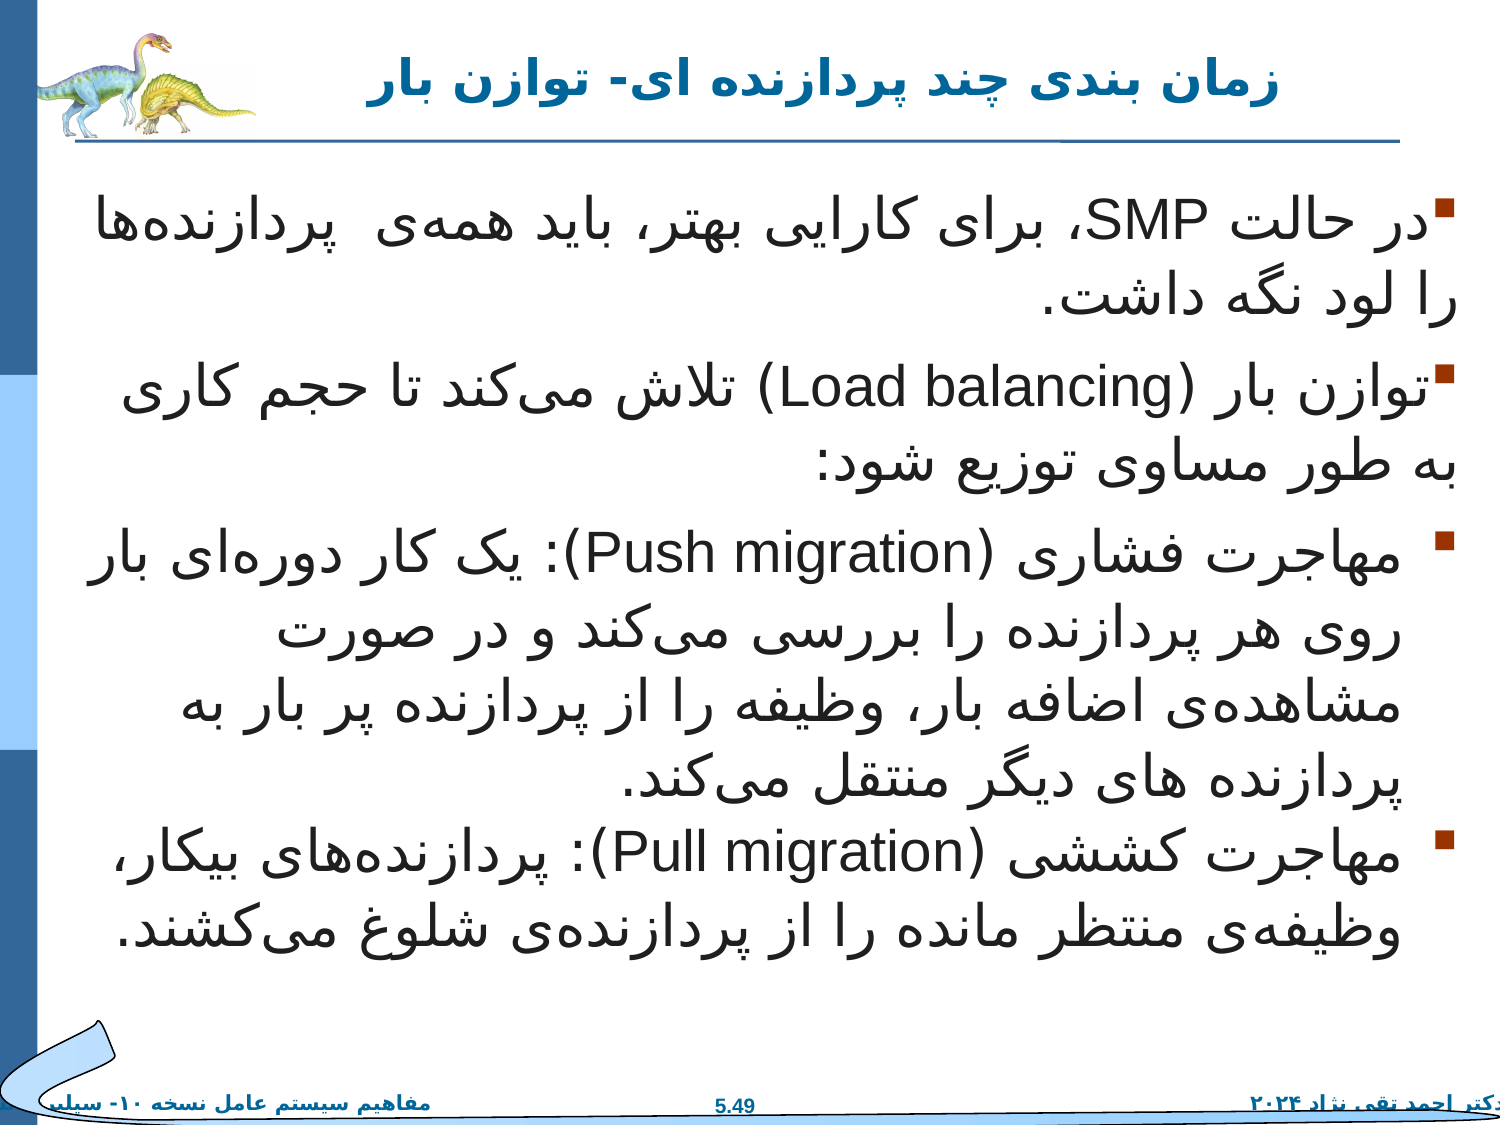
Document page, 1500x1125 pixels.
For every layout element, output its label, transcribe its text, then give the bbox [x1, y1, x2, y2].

title زمان بندی چند پردازنده ای- توازن بار [176, 20, 1476, 113]
picture [38, 20, 258, 151]
list در حالت SMP، برای کارایی بهتر، باید همه‌ی پردازنده‌ها را لود نگه داشت. توازن بار (Load balancing) تلاش می‌کند تا حجم کاری به طور مساوی توزیع شود: مهاجرت فشاری (Push migration): یک کار دوره‌ای بار روی هر پردازنده را بررسی می‌کند و در صورت مشاهده‌ی اضافه بار، وظیفه را از پردازنده پر بار به پردازنده های دیگر منتقل می‌کند. مهاجرت کششی (Pull migration): پردازنده‌های بیکار، وظیفه‌ی منتظر مانده را از پردازنده‌ی شلوغ می‌کشند. [71, 169, 1476, 1042]
